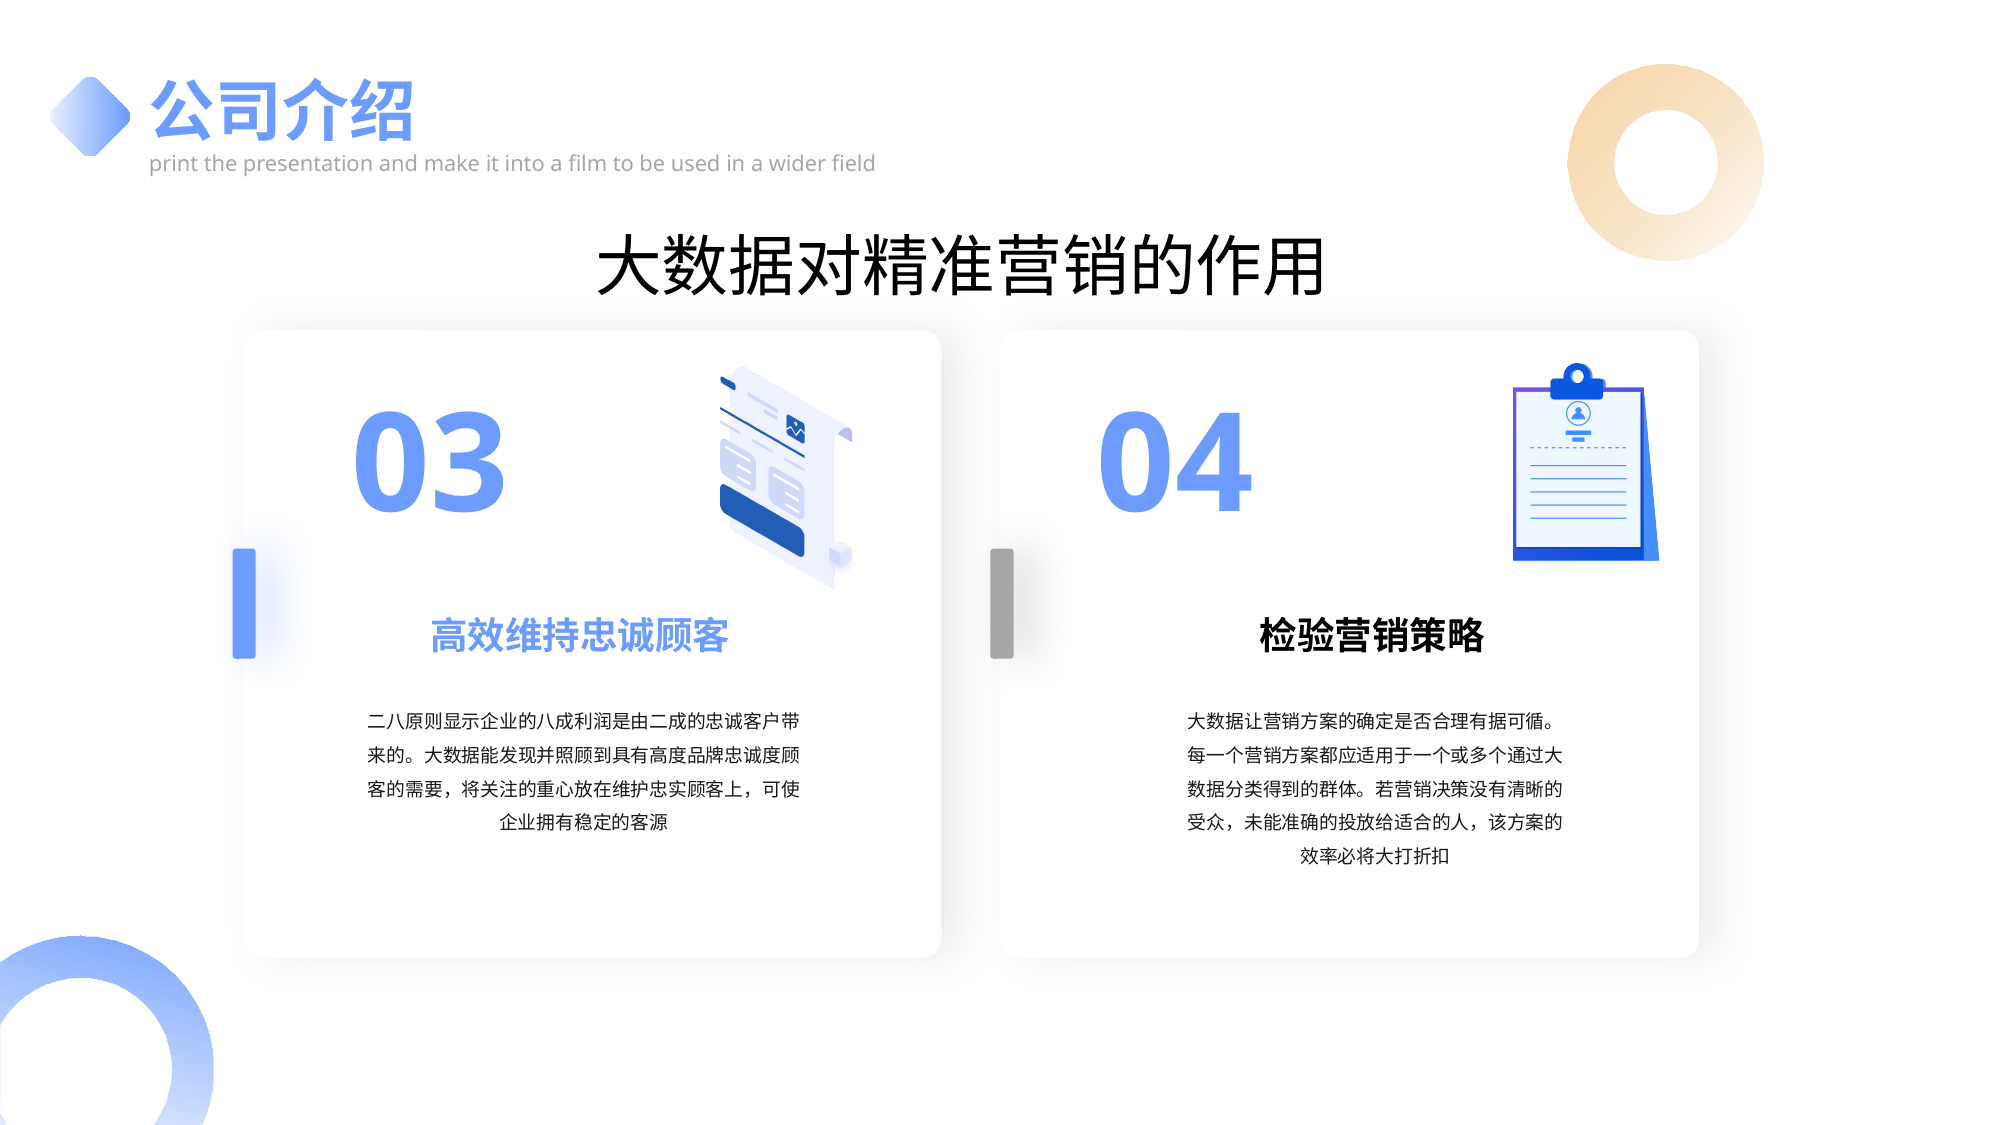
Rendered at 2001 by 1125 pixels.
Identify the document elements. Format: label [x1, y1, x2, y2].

text_box [1566, 62, 1765, 256]
text_box [232, 216, 1699, 958]
text_box [134, 61, 1210, 183]
picture [720, 366, 871, 590]
picture [1509, 360, 1663, 565]
